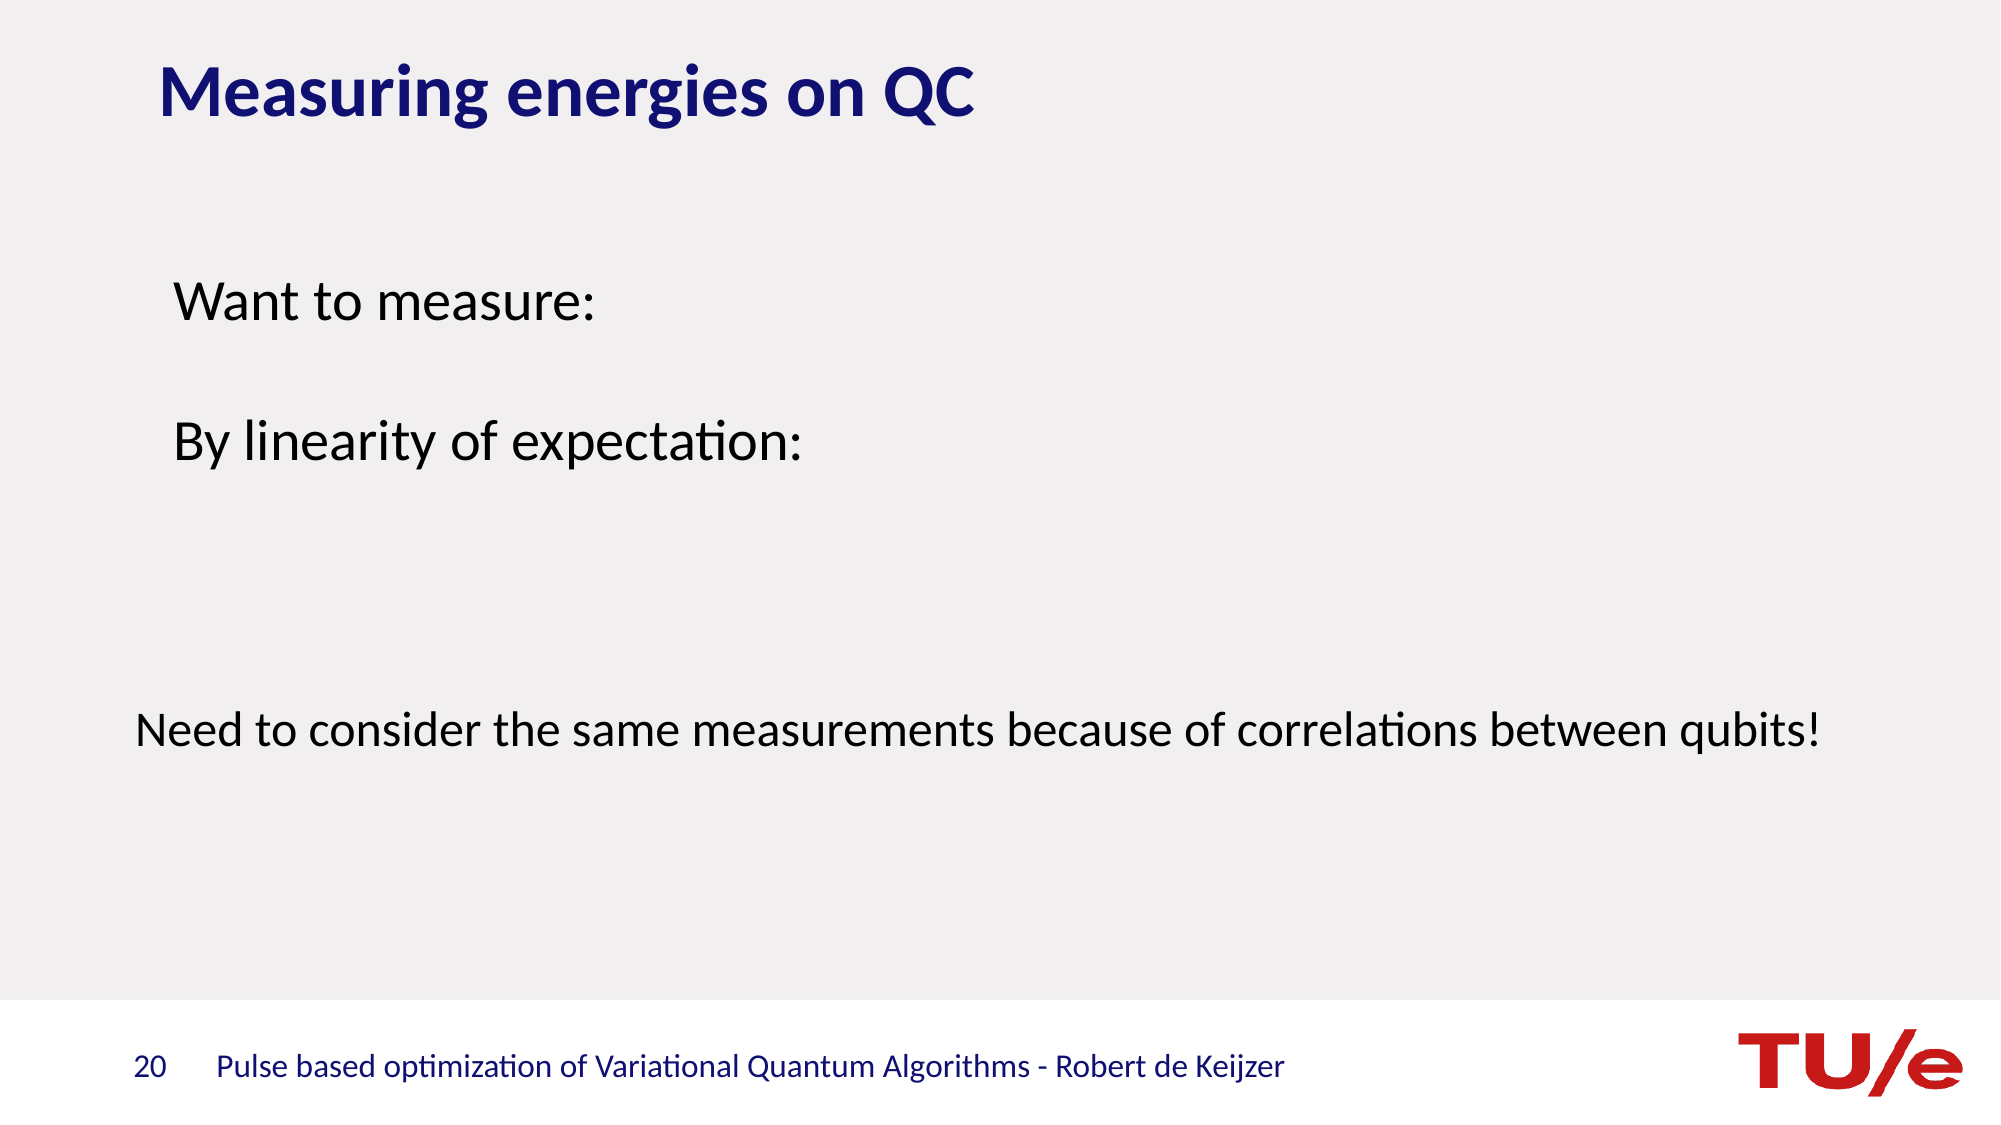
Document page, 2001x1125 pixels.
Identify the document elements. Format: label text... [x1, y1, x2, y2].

footer Pulse based optimization of Variational Quantum Algorithms - Robert de Keijzer [216, 1043, 1689, 1121]
slide_number 20 [133, 1044, 265, 1121]
picture [1716, 1012, 1984, 1113]
text_box Measuring energies on QC [158, 56, 1892, 143]
